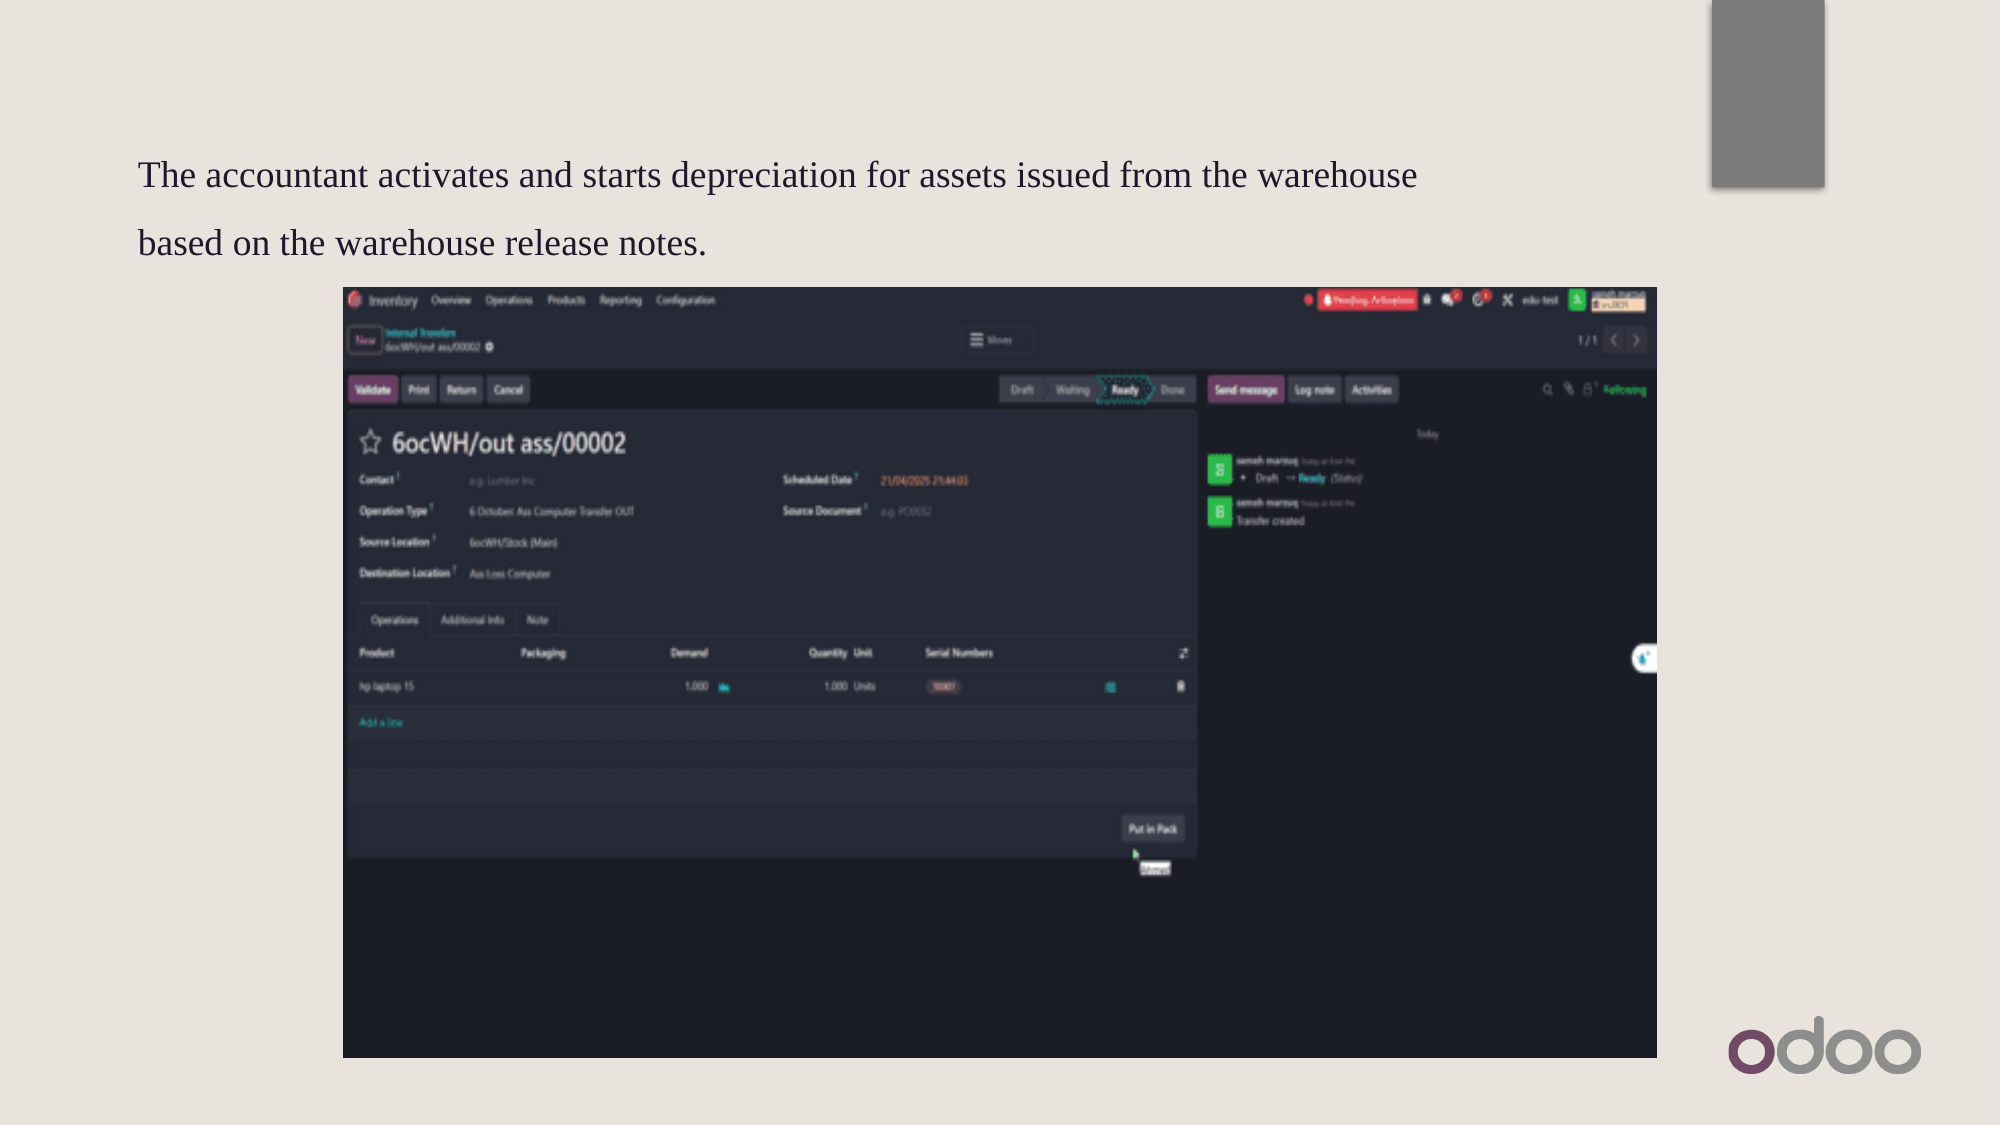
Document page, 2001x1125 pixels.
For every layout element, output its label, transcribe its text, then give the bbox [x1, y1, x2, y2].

picture [1728, 1016, 1921, 1074]
text_box The accountant activates and starts depreciation for assets issued from the warehouse based on the warehouse release notes. [123, 120, 1436, 271]
picture [343, 287, 1657, 1058]
